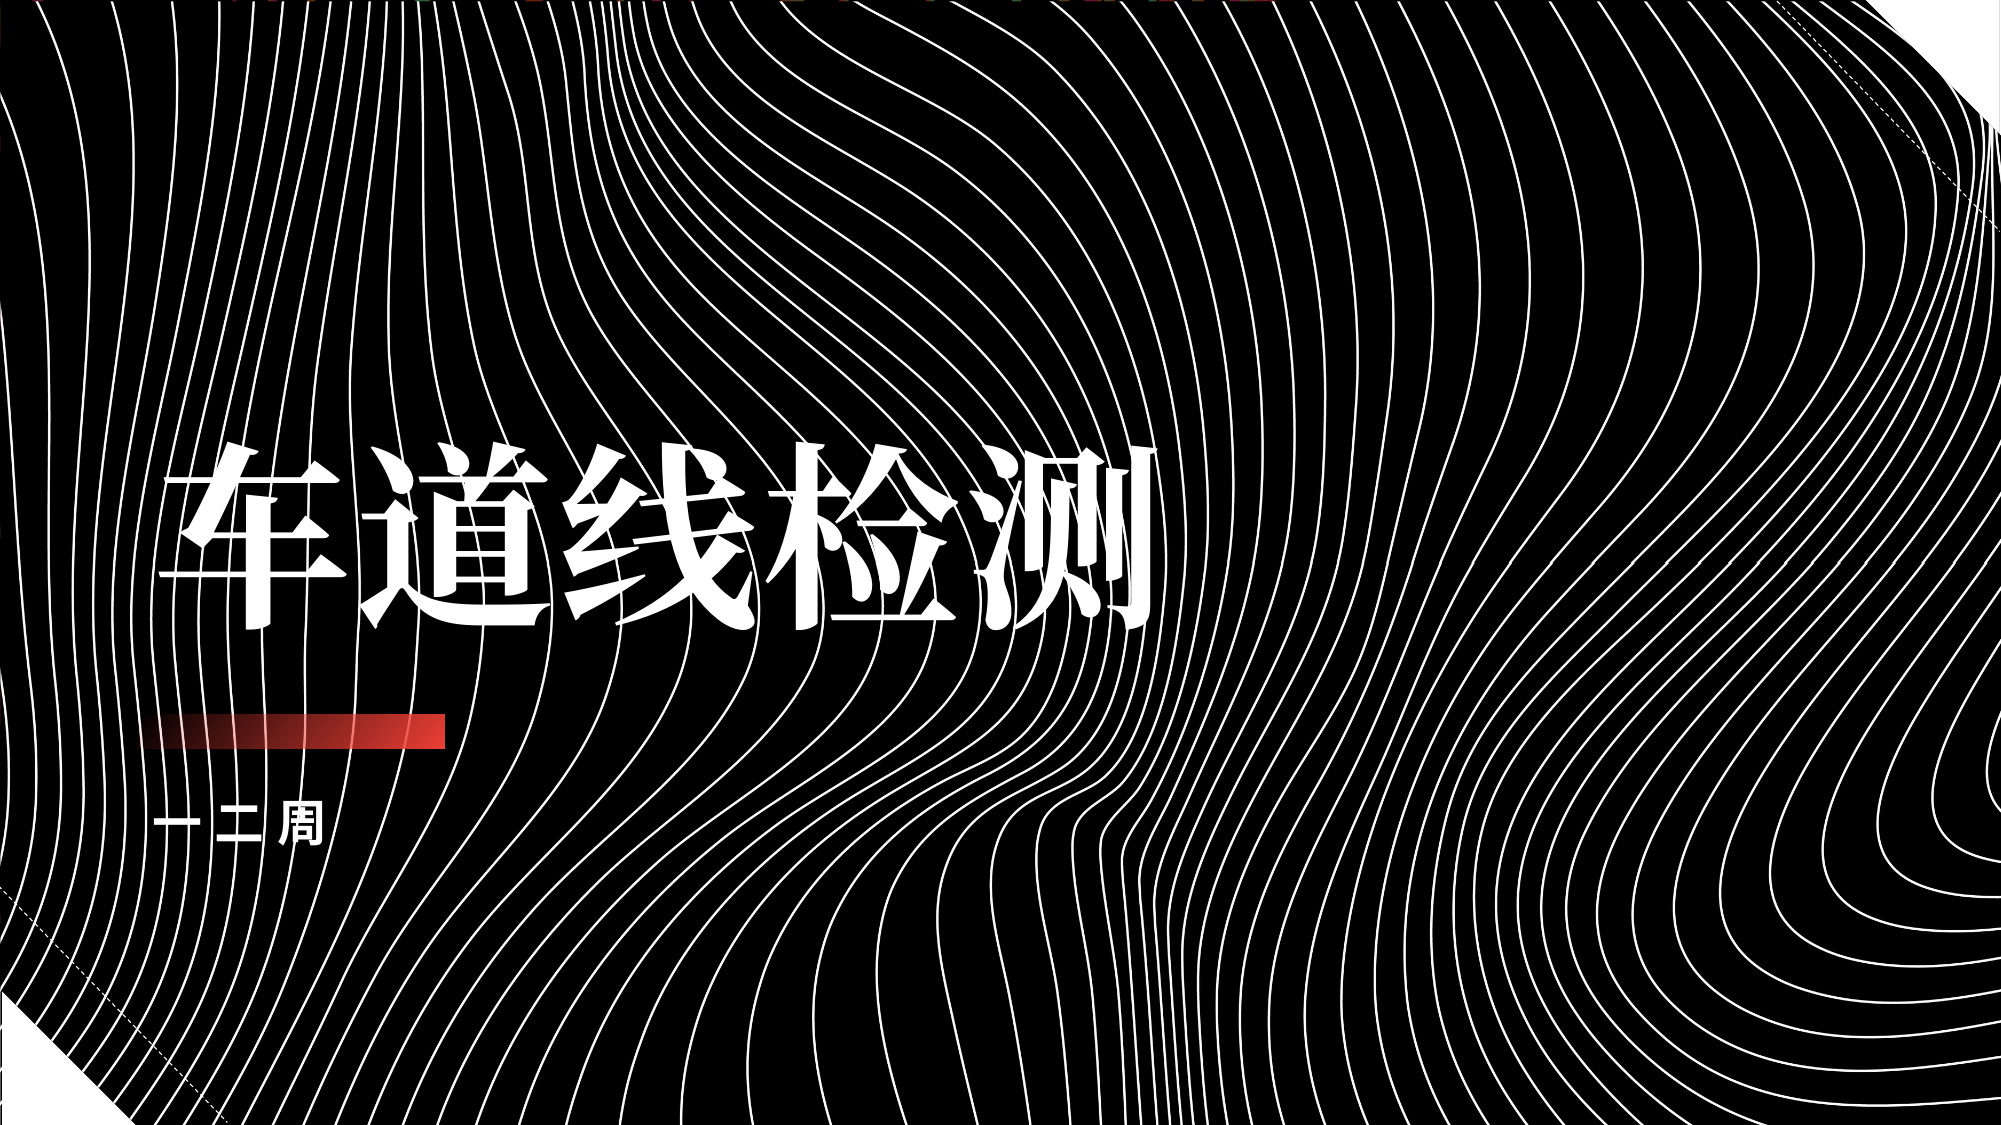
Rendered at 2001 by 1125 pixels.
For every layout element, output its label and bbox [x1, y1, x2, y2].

text_box [0, 885, 228, 1123]
text_box [1771, 0, 2000, 233]
picture [0, 0, 2001, 1125]
